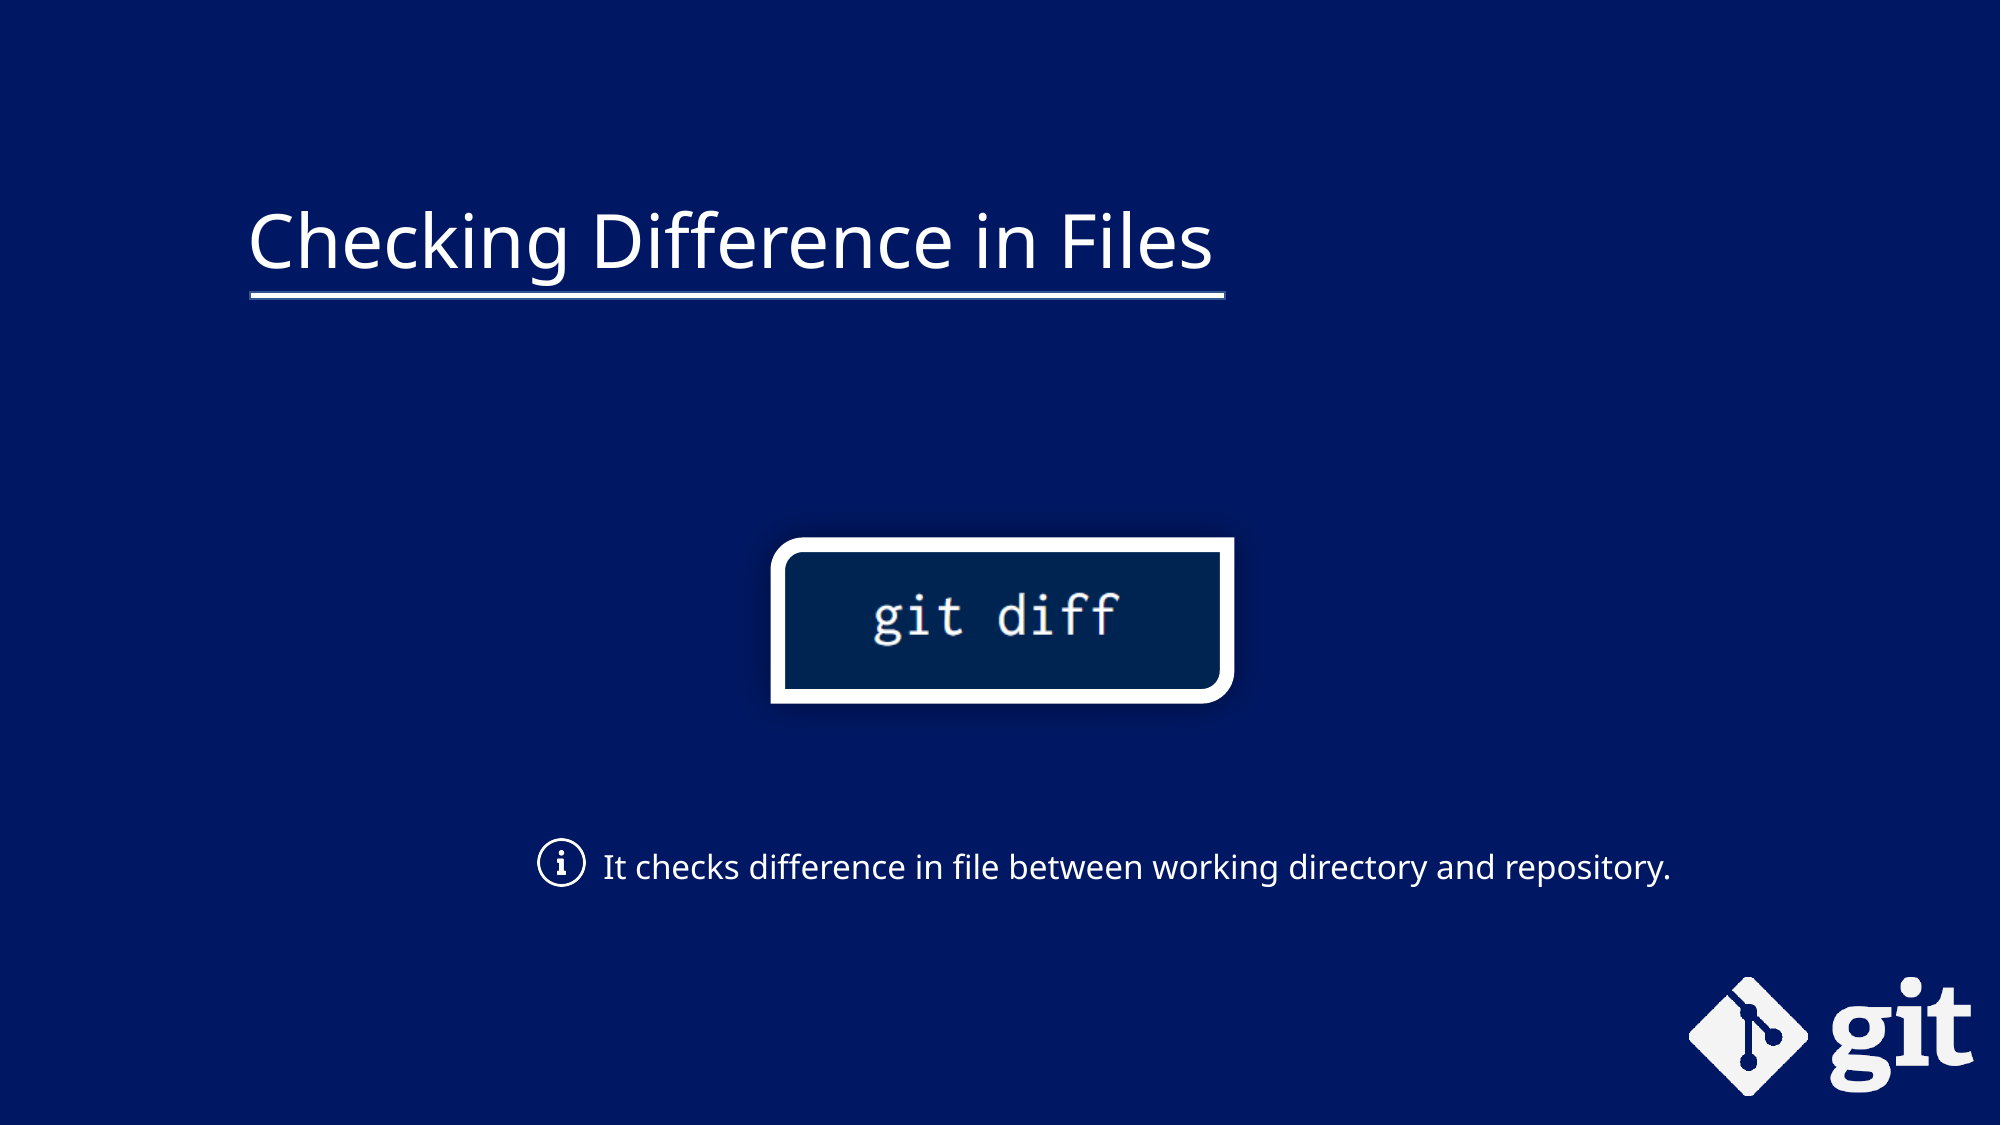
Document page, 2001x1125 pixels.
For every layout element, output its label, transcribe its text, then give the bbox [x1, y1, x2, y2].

picture [1634, 966, 2000, 1107]
text_box [249, 291, 1226, 300]
picture [777, 544, 1228, 697]
picture [537, 838, 586, 887]
text_box Checking Difference in Files [232, 185, 1230, 291]
text_box It checks difference in file between working directory and repository. [588, 838, 1689, 894]
